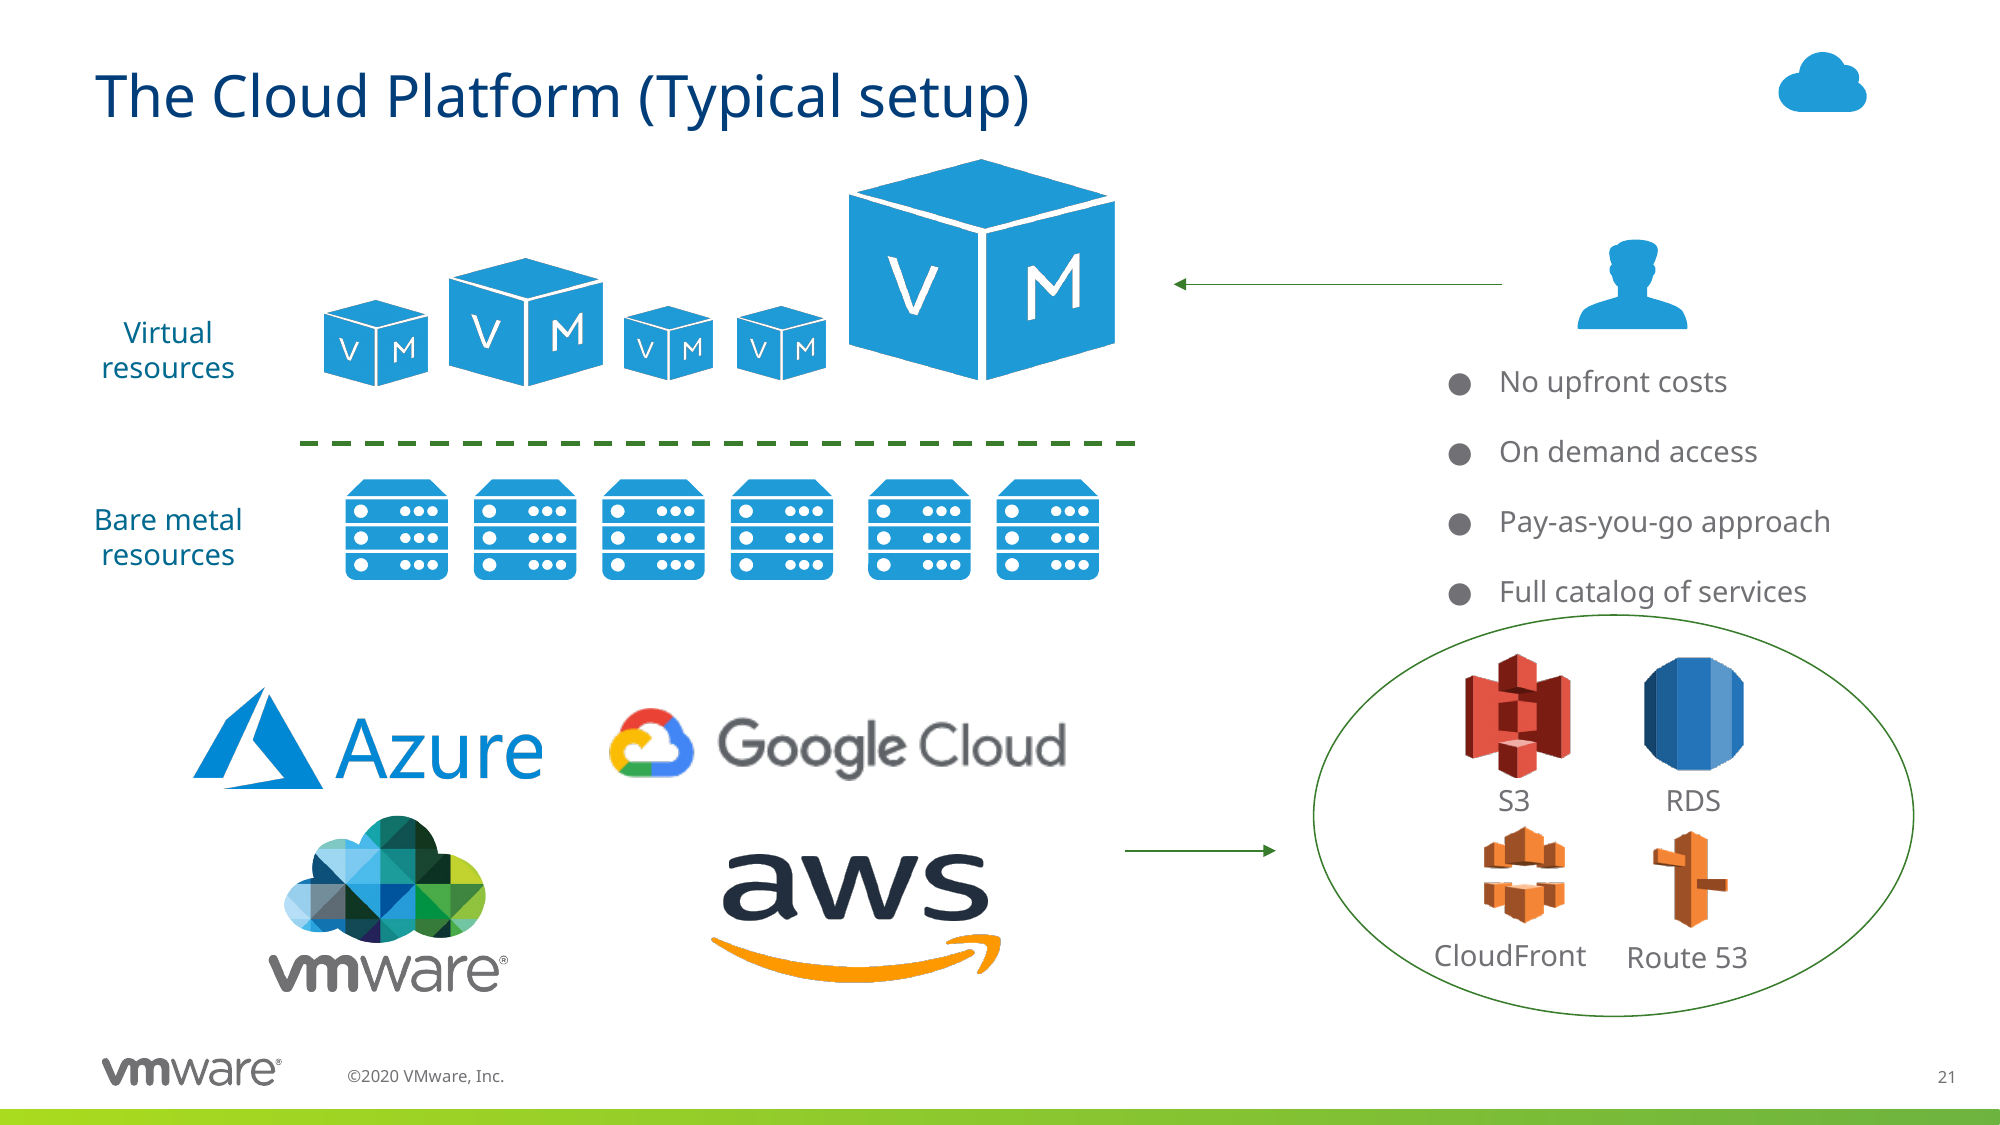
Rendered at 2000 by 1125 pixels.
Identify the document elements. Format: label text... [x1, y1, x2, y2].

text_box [324, 159, 1115, 387]
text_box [345, 479, 1100, 581]
text_box Virtual resources [51, 299, 286, 362]
text_box [1577, 239, 1688, 330]
picture [193, 687, 542, 789]
text_box No upfront costs On demand access Pay-as-you-go approach Full catalog of services [1409, 348, 1902, 642]
picture [682, 847, 1017, 999]
picture [226, 806, 545, 1006]
text_box [1445, 642, 1914, 1017]
title The Cloud Platform (Typical setup) [95, 67, 1900, 131]
text_box [1778, 52, 1867, 112]
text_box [1418, 649, 1780, 974]
picture [605, 708, 1075, 781]
text_box [1313, 666, 1413, 965]
text_box Bare metal resources [51, 486, 286, 550]
